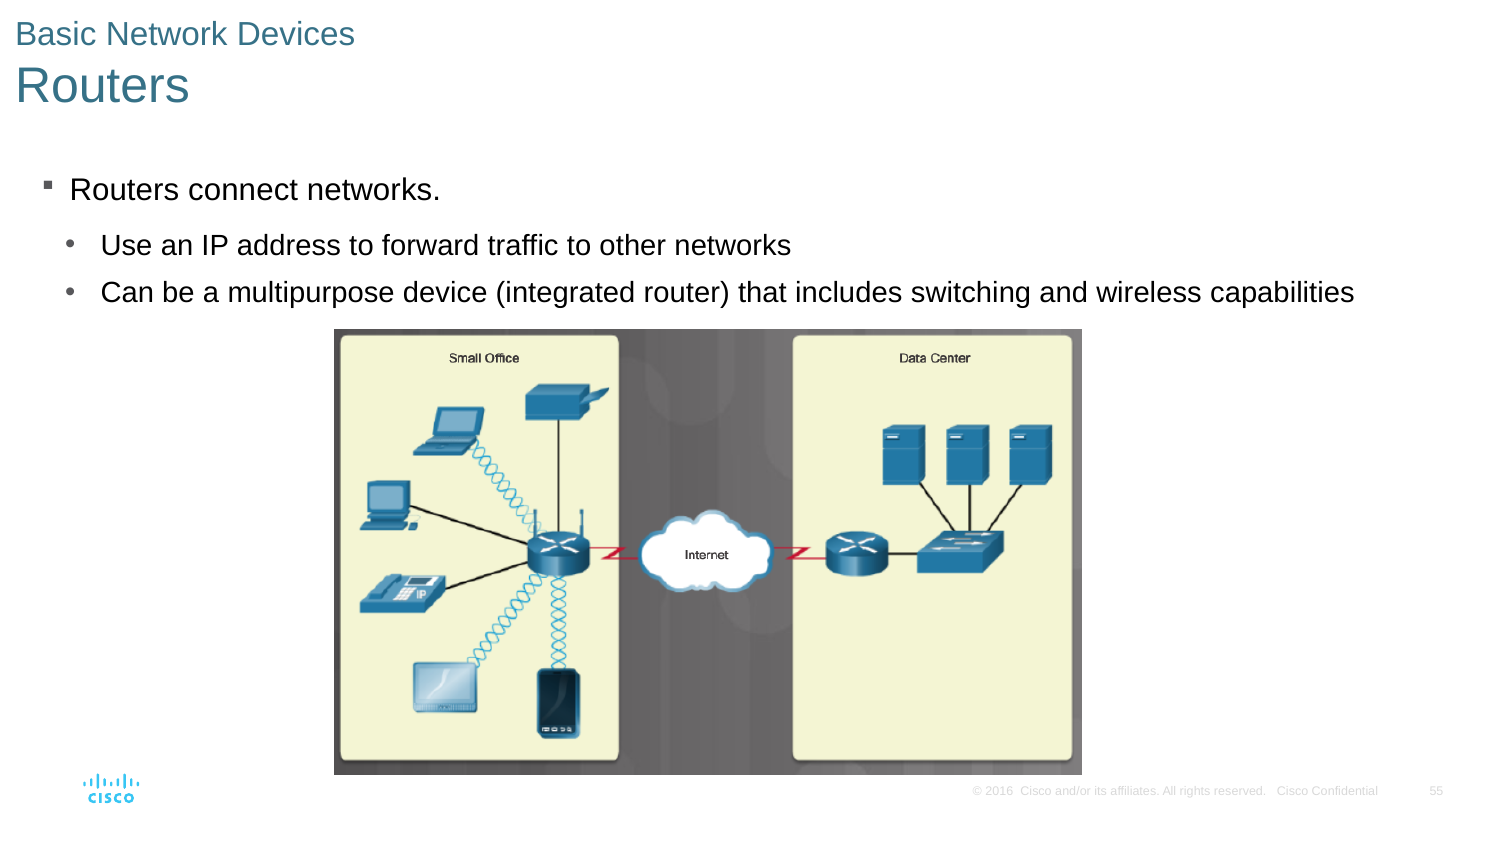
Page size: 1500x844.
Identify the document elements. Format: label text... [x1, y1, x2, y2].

picture [333, 329, 1082, 775]
title Basic Network Devices Routers [0, 0, 1500, 125]
list Routers connect networks. Use an IP address to forward traffic to other networks Can be a multipurpose device (integrated router) that includes switching and wireless capabilities [26, 162, 1428, 314]
